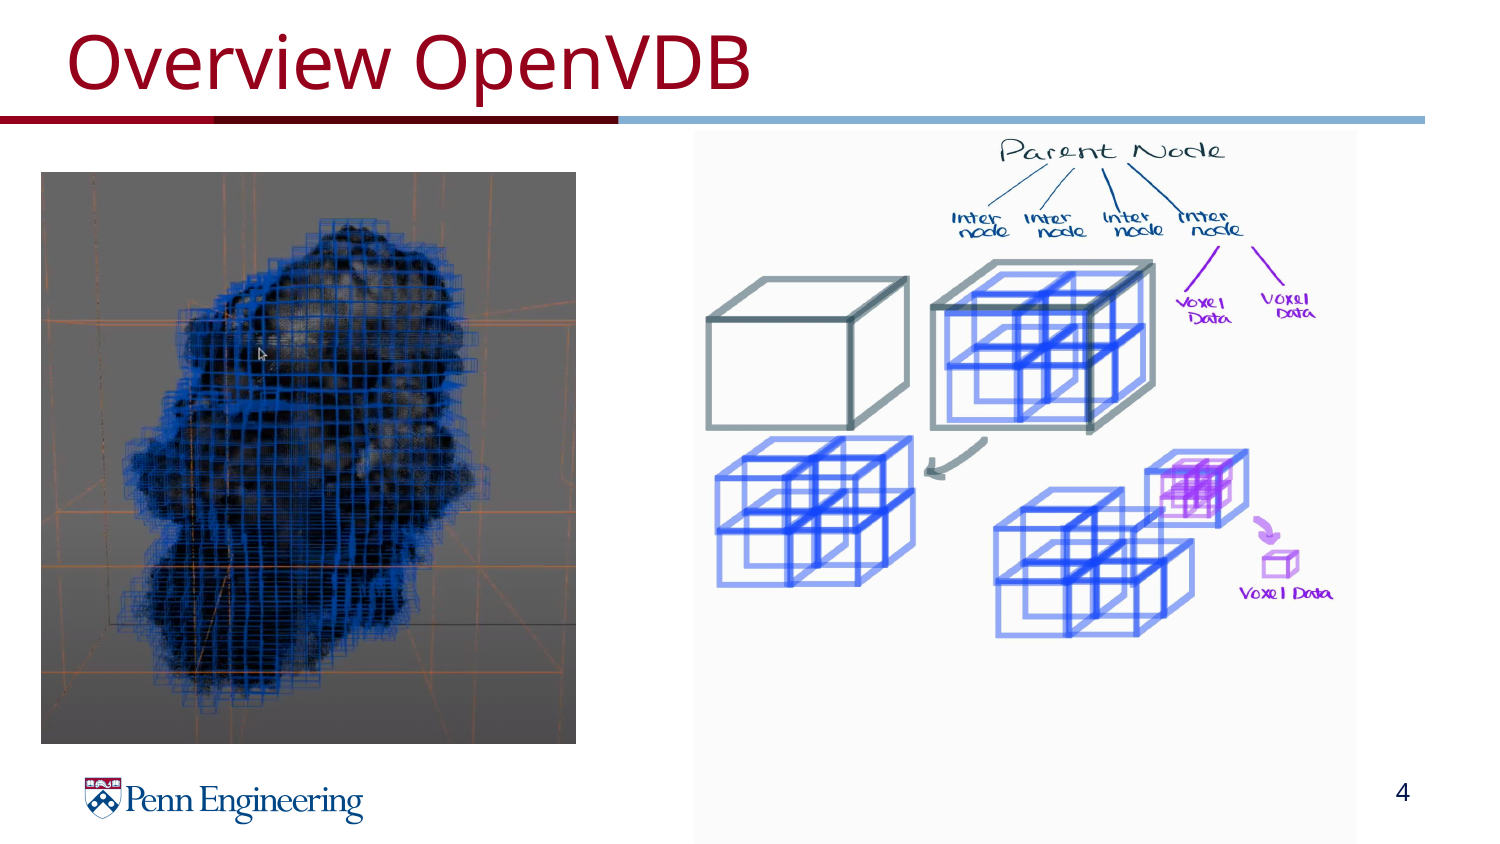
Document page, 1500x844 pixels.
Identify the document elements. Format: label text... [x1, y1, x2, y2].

picture [41, 171, 576, 744]
slide_number ‹#› [1363, 770, 1425, 816]
picture [75, 770, 372, 828]
picture [693, 129, 1358, 844]
title Overview OpenVDB [50, 2, 1401, 117]
